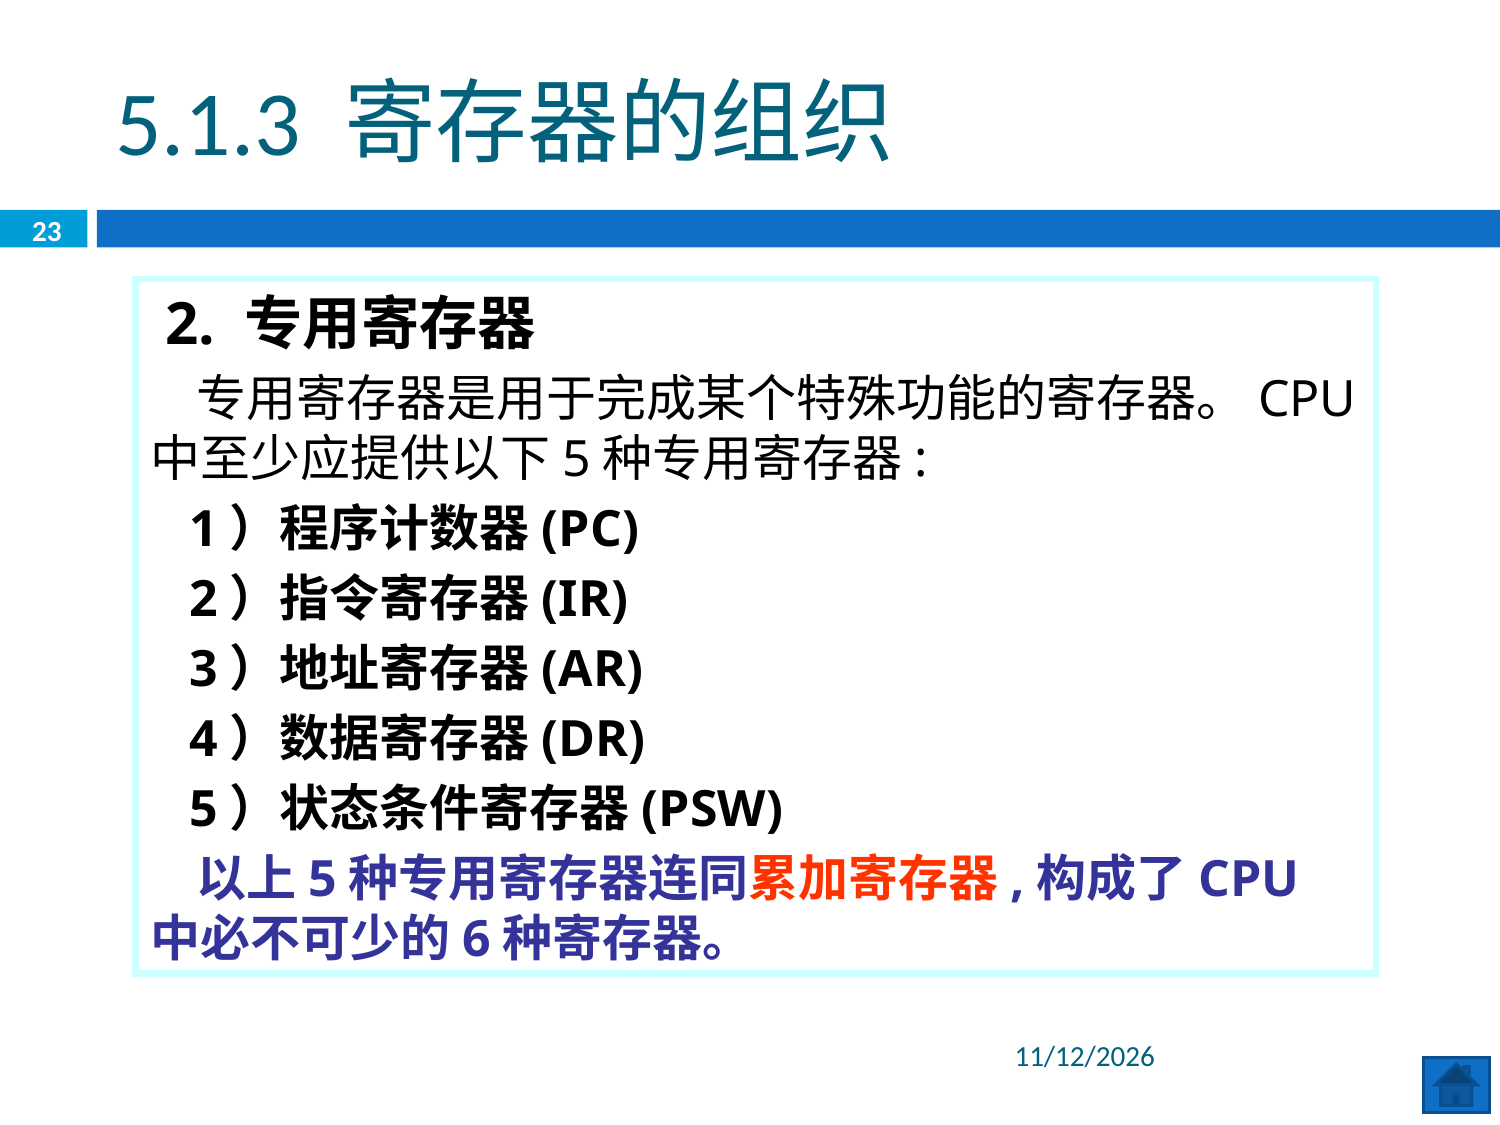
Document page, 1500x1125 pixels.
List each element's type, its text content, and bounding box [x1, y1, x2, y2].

text_box [1423, 1057, 1490, 1113]
text_box 2020/6/29 [999, 1024, 1438, 1085]
title 5.1.3 寄存器的组织 [100, 37, 1438, 200]
text_box 2. 专用寄存器 专用寄存器是用于完成某个特殊功能的寄存器。CPU中至少应提供以下5种专用寄存器: 1）程序计数器(PC) 2）指令寄存器(IR) 3）地址寄存器(AR) 4）数据寄存器(DR) 5）状态条件寄存器(PSW) 以上5种专用寄存器连同累加寄存器,构成了CPU中必不可少的6种寄存器。 [135, 278, 1376, 974]
text_box 23 [0, 187, 94, 272]
